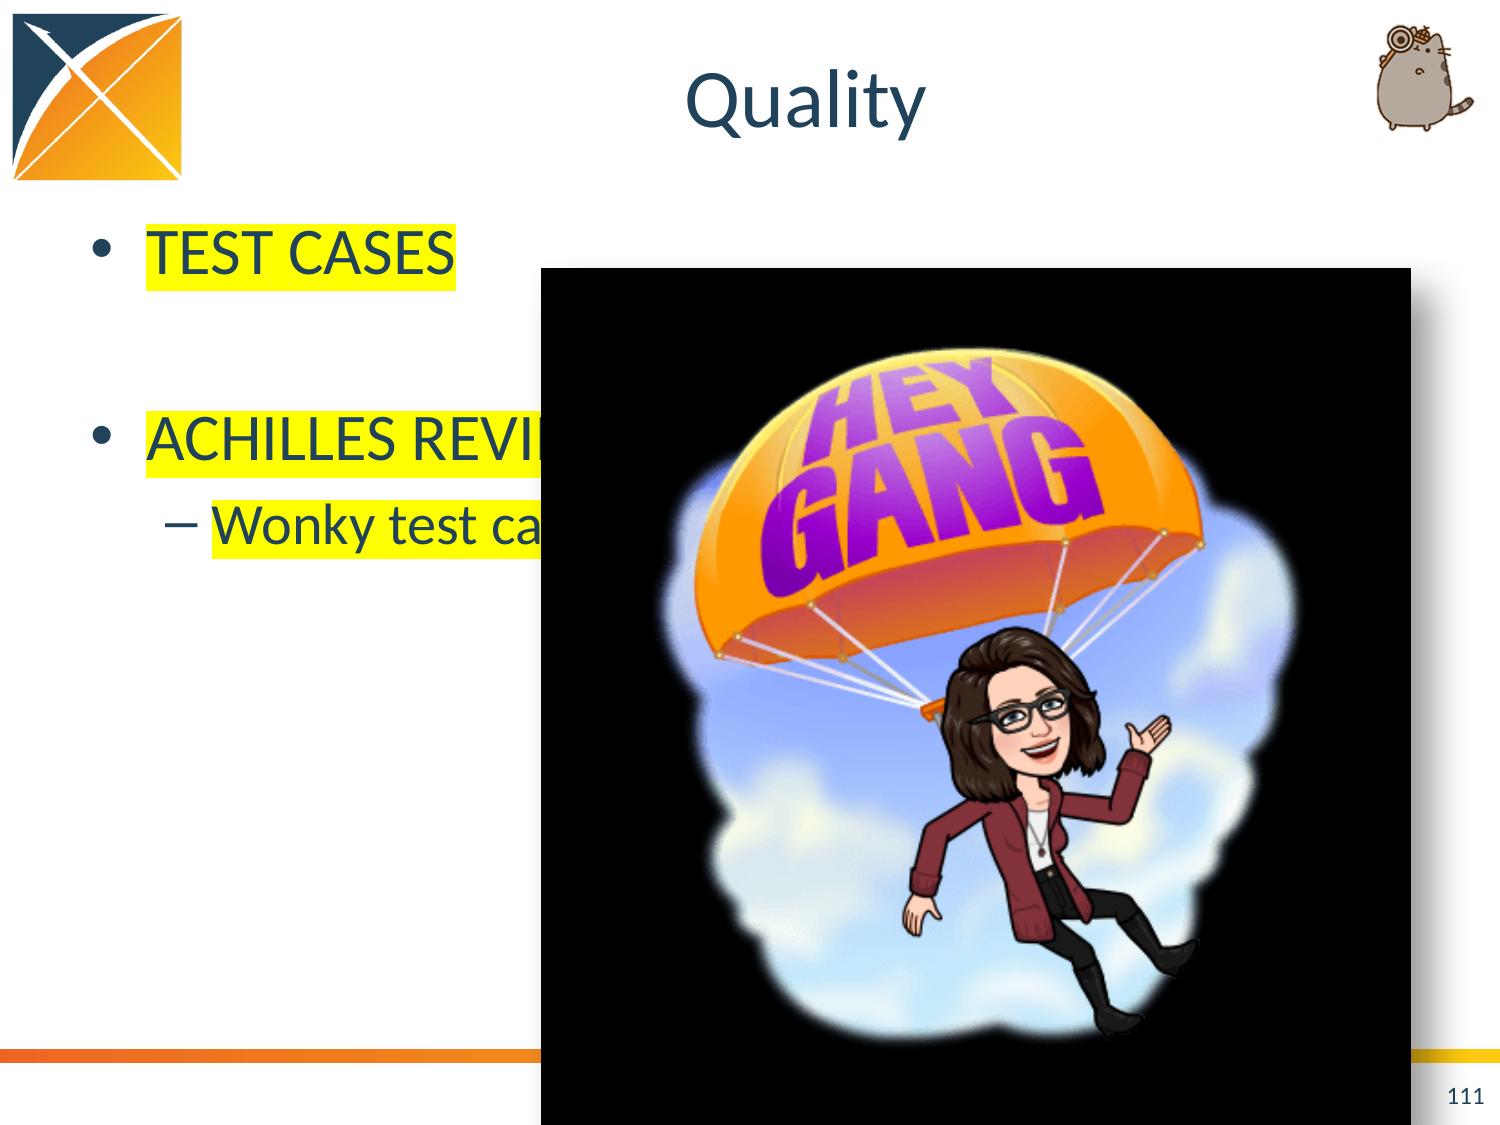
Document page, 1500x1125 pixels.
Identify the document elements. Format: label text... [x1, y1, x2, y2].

picture [613, 340, 1339, 1066]
title Quality [187, 24, 1333, 163]
list TEST CASES ACHILLES REVIEW Wonky test cases will be included in Synthea [75, 200, 1425, 1005]
slide_number 111 [1459, 1065, 1500, 1125]
picture [1337, 0, 1500, 160]
picture [0, 0, 206, 200]
